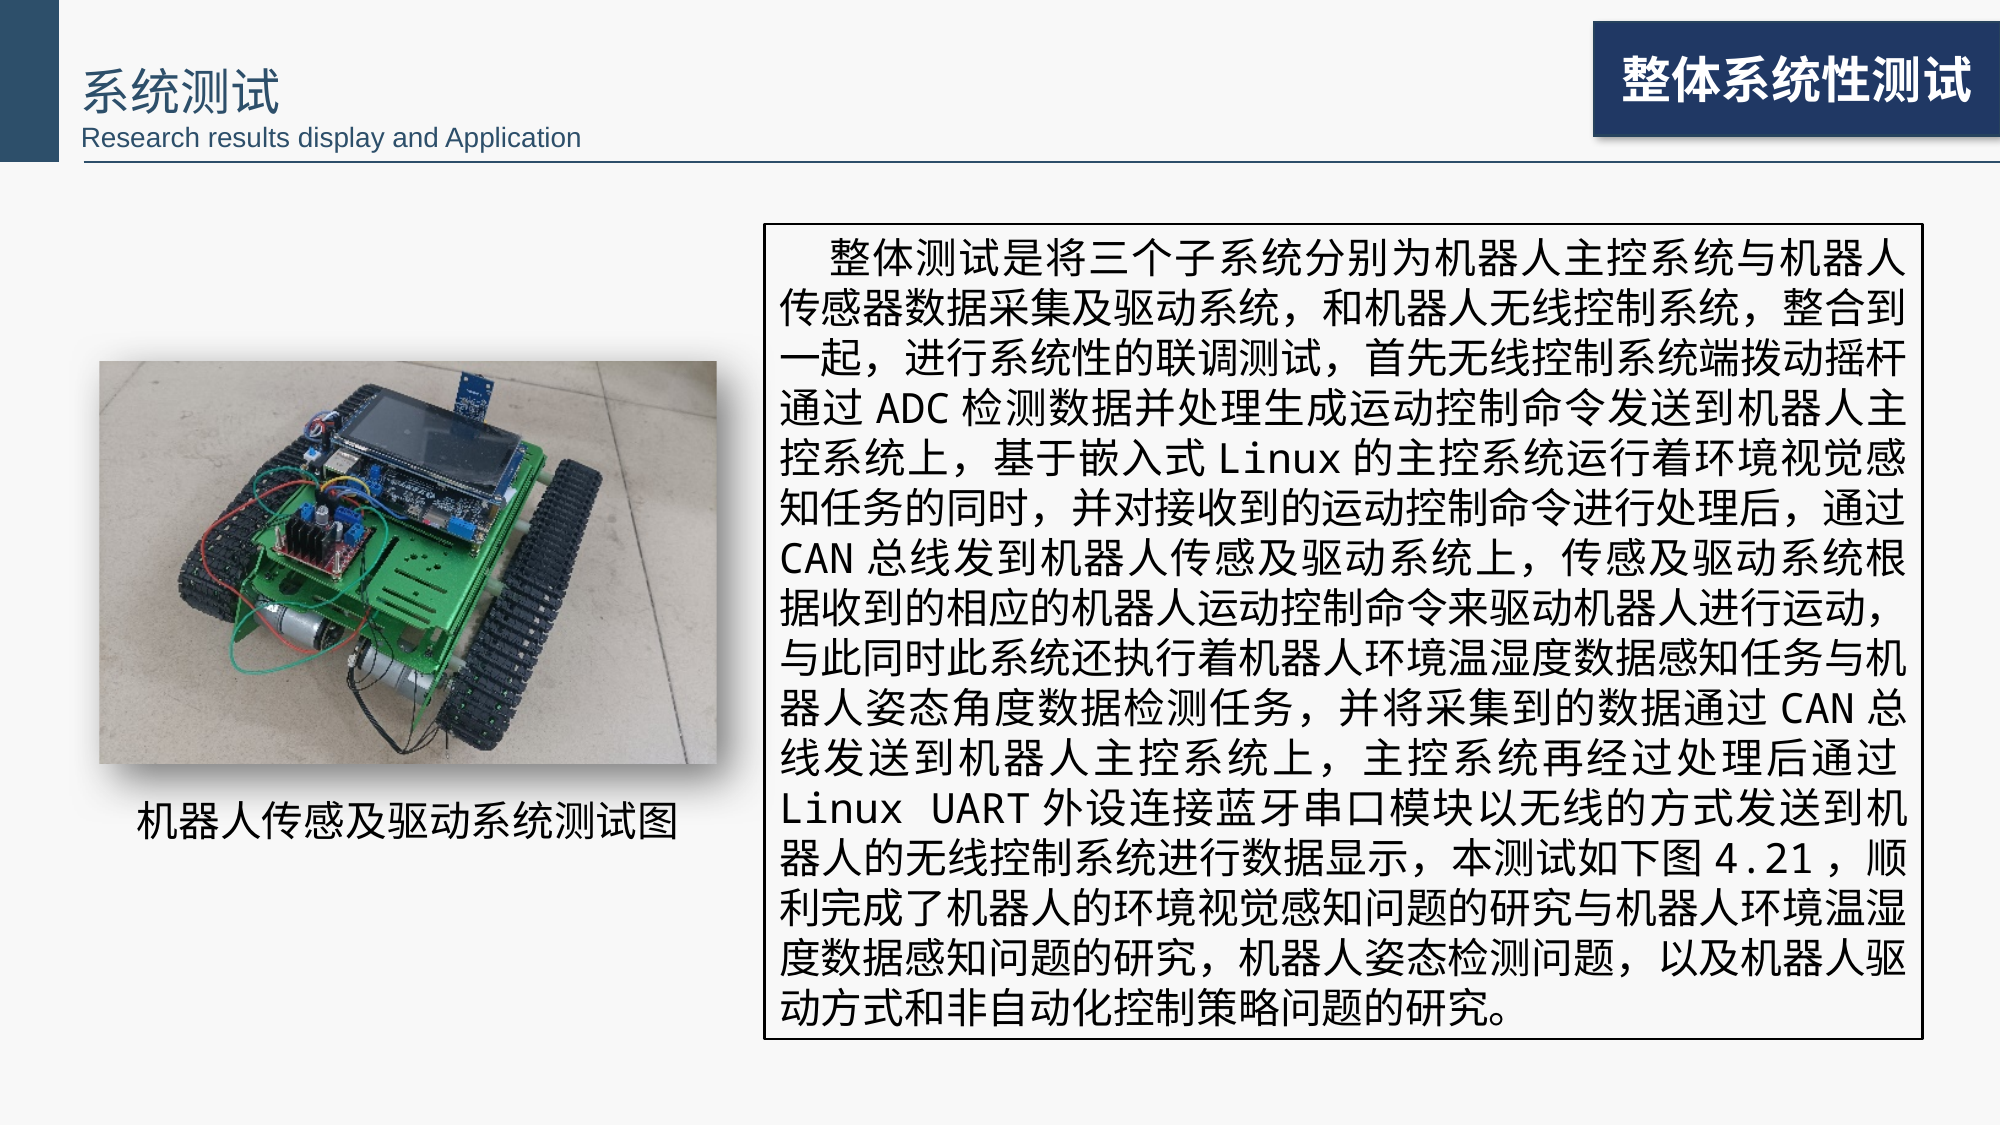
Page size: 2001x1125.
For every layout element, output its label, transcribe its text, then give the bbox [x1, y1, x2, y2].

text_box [0, 0, 2000, 162]
picture [99, 361, 717, 764]
text_box 整体测试是将三个子系统分别为机器人主控系统与机器人传感器数据采集及驱动系统，和机器人无线控制系统，整合到一起，进行系统性的联调测试，首先无线控制系统端拨动摇杆通过ADC检测数据并处理生成运动控制命令发送到机器人主控系统上，基于嵌入式Linux的主控系统运行着环境视觉感知任务的同时，并对接收到的运动控制命令进行处理后，通过CAN总线发到机器人传感及驱动系统上，传感及驱动系统根据收到的相应的机器人运动控制命令来驱动机器人进行运动，与此同时此系统还执行着机器人环境温湿度数据感知任务与机器人姿态角度数据检测任务，并将采集到的数据通过CAN总线发送到机器人主控系统上，主控系统再经过处理后通过Linux UART外设连接蓝牙串口模块以无线的方式发送到机器人的无线控制系统进行数据显示，本测试如下图4.21，顺利完成了机器人的环境视觉感知问题的研究与机器人环境温湿度数据感知问题的研究，机器人姿态检测问题，以及机器人驱动方式和非自动化控制策略问题的研究。 [764, 224, 1923, 1040]
text_box 机器人传感及驱动系统测试图 [99, 800, 717, 853]
